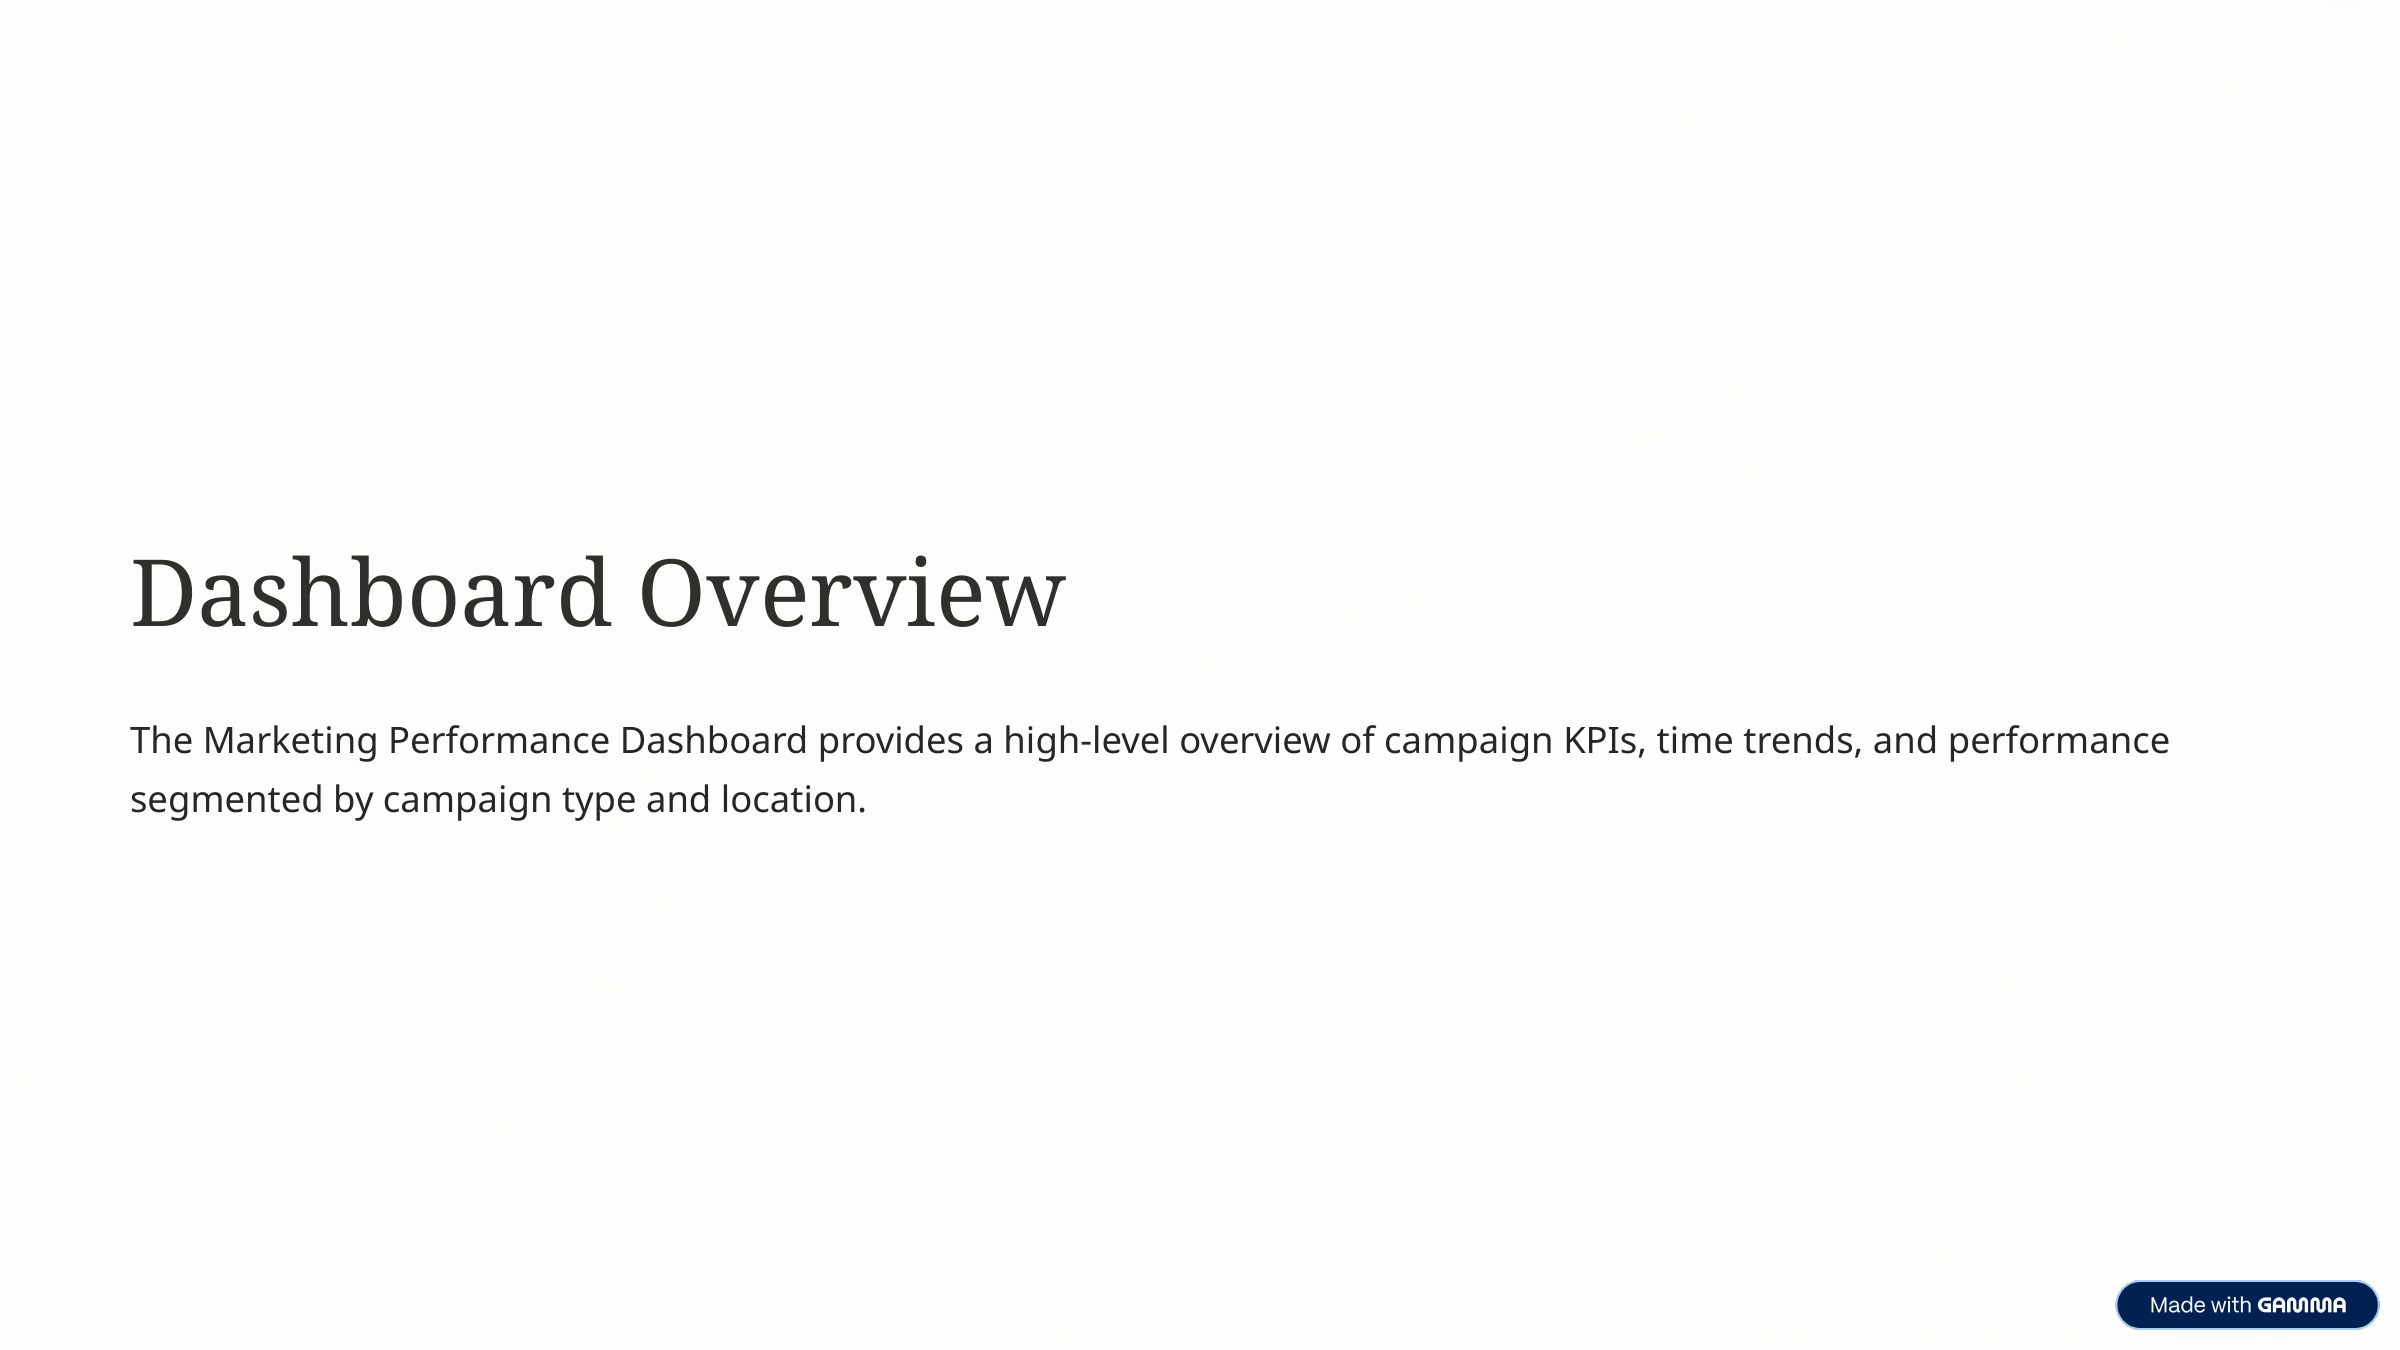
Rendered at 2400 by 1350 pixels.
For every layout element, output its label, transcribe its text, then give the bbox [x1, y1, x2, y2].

text_box The Marketing Performance Dashboard provides a high-level overview of campaign KPIs, time trends, and performance segmented by campaign type and location. [130, 701, 2270, 821]
picture [2106, 1271, 2389, 1339]
text_box Dashboard Overview [130, 529, 1061, 646]
